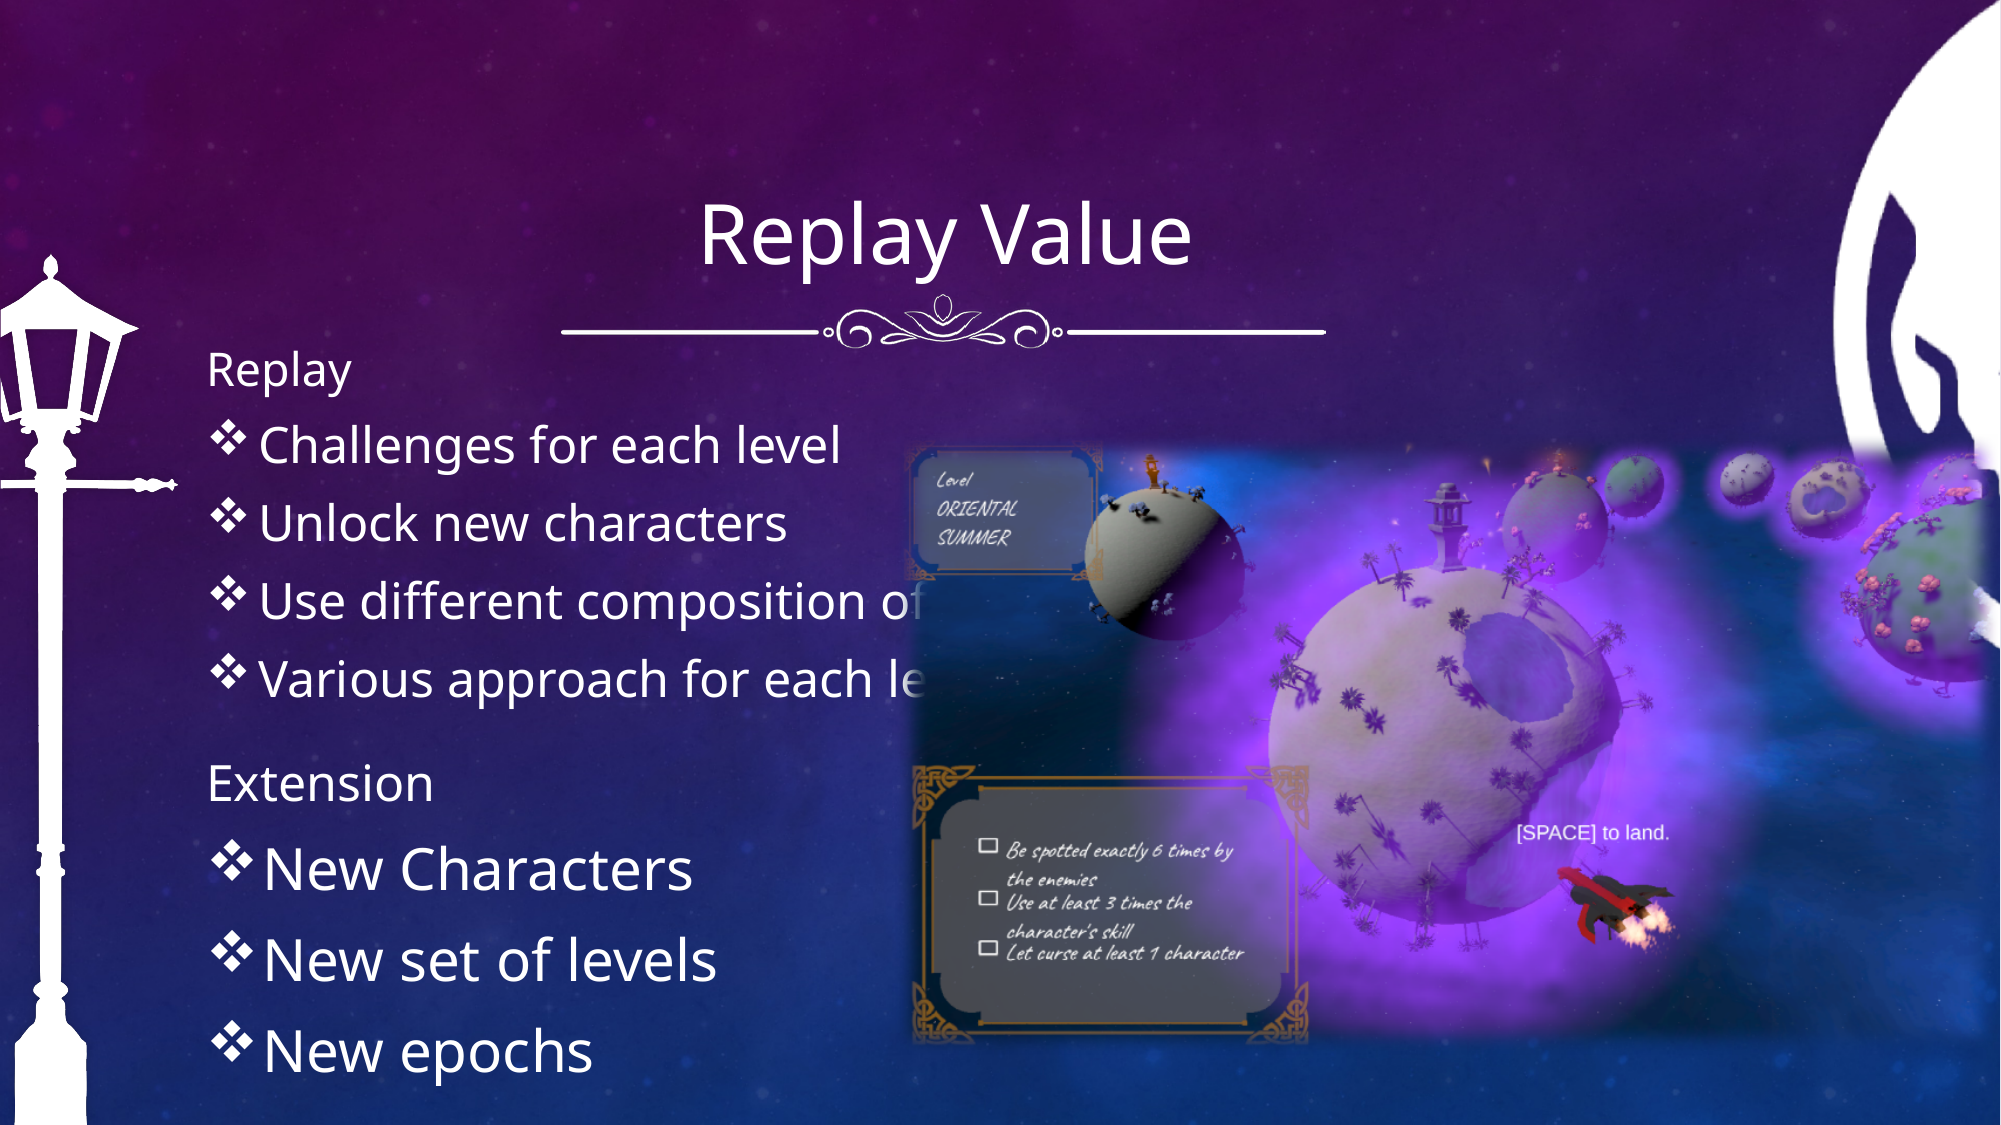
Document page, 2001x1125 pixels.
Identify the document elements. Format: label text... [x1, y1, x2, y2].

text_box Extension New Characters New set of levels New epochs [190, 744, 1102, 1125]
title Replay Value [324, 47, 1569, 289]
picture [0, 0, 2001, 1125]
list Replay Challenges for each level Unlock new characters Use different composition of party Various approach for each level [190, 332, 1102, 744]
